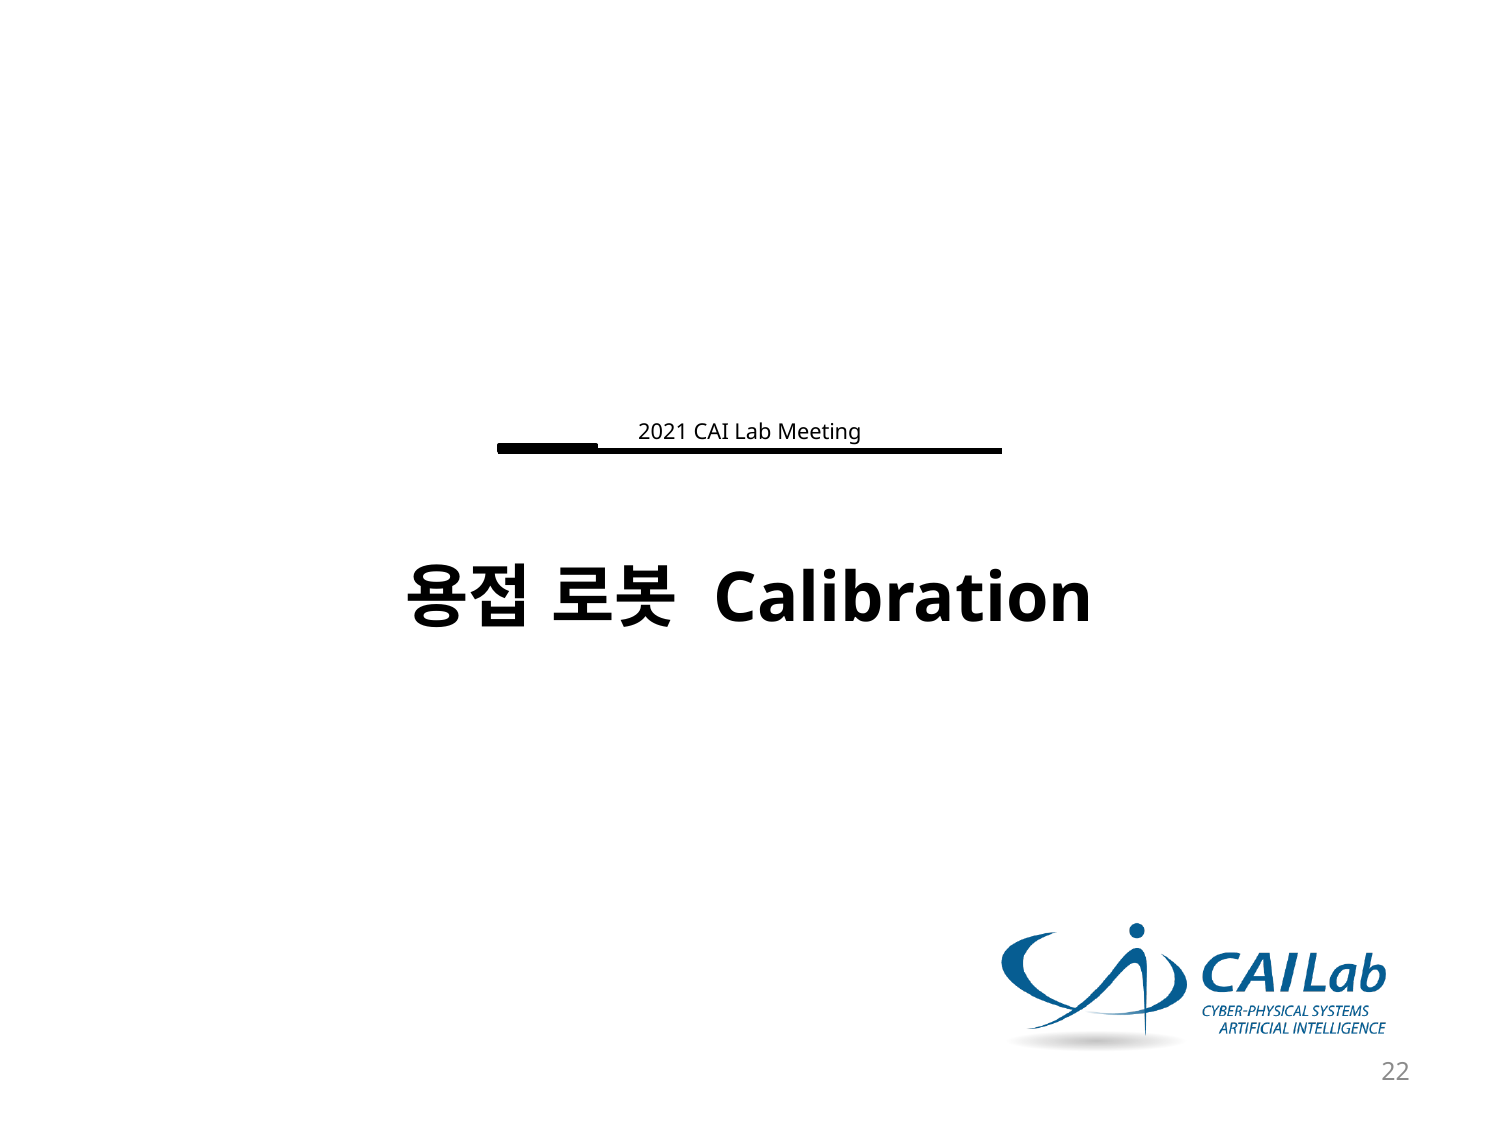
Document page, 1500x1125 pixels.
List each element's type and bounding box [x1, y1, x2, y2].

picture [941, 863, 1457, 1114]
text_box [194, 409, 1306, 639]
